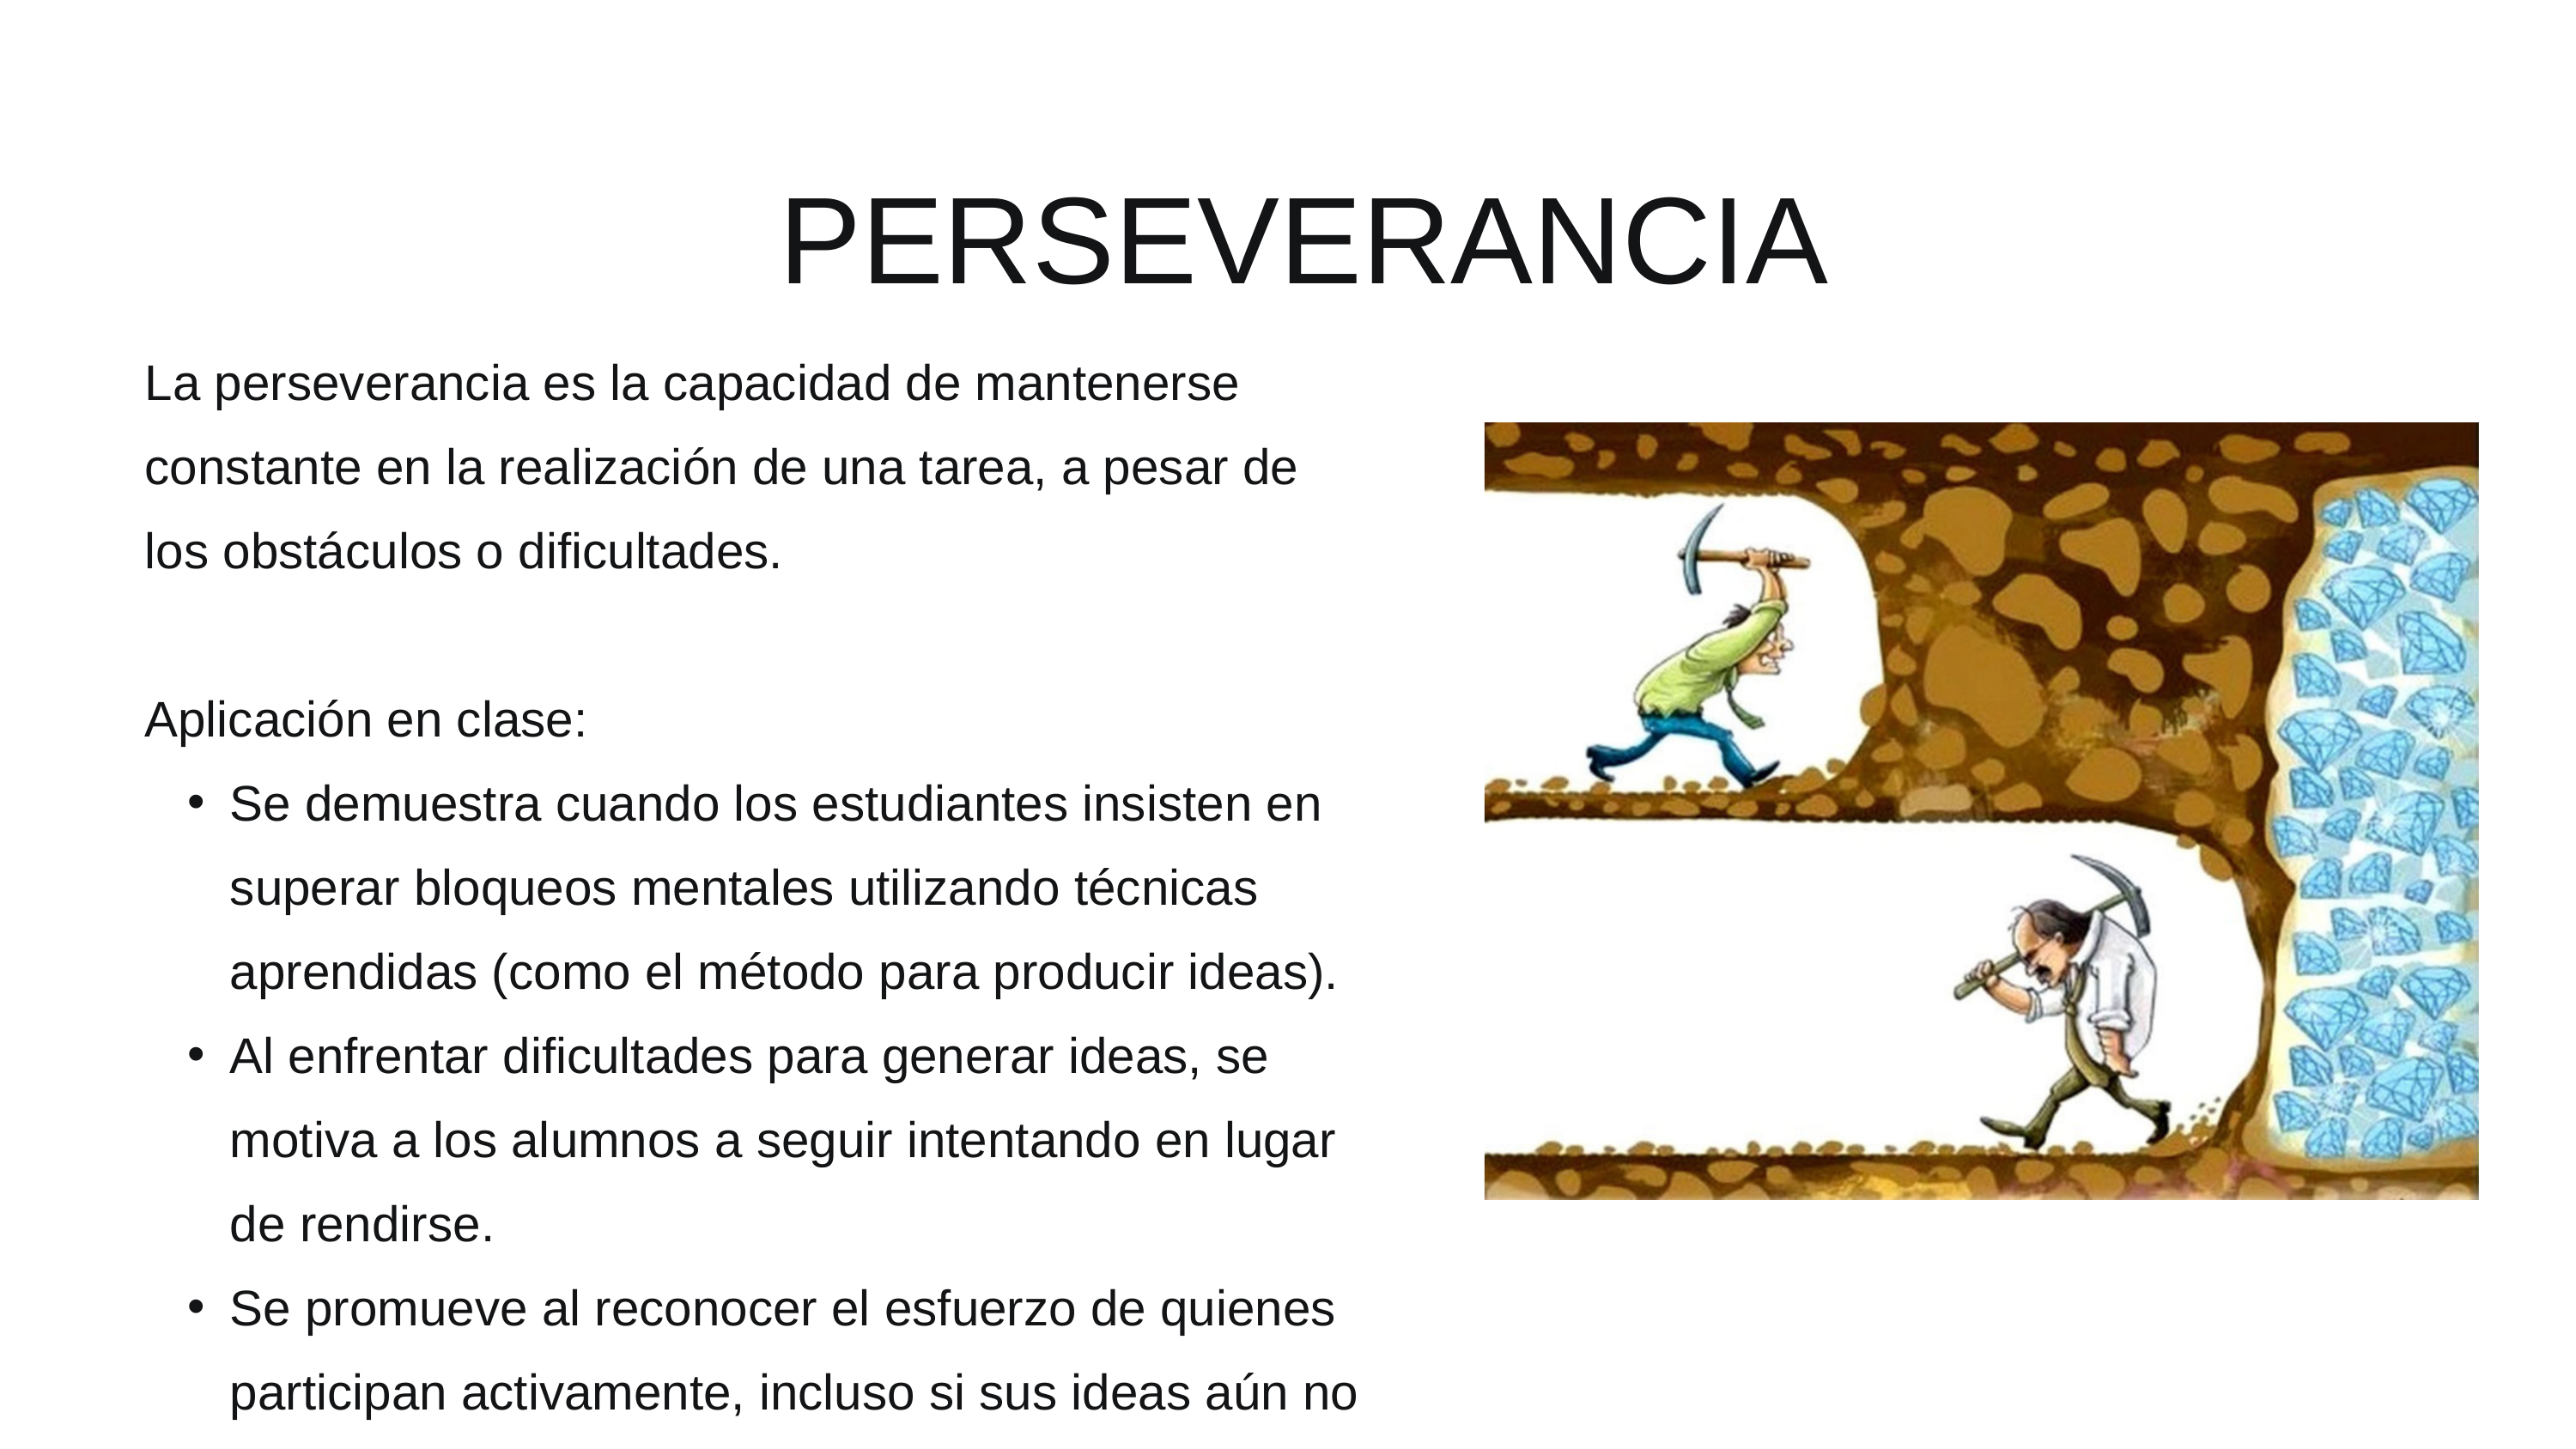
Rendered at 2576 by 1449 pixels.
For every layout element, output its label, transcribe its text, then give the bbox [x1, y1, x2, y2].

text_box La perseverancia es la capacidad de mantenerse constante en la realización de una tarea, a pesar de los obstáculos o dificultades. Aplicación en clase: Se demuestra cuando los estudiantes insisten en superar bloqueos mentales utilizando técnicas aprendidas (como el método para producir ideas). Al enfrentar dificultades para generar ideas, se motiva a los alumnos a seguir intentando en lugar de rendirse. Se promueve al reconocer el esfuerzo de quienes participan activamente, incluso si sus ideas aún no están completas. [144, 326, 1363, 1449]
text_box PERSEVERANCIA [353, 141, 2256, 308]
text_box [1484, 422, 2479, 1200]
